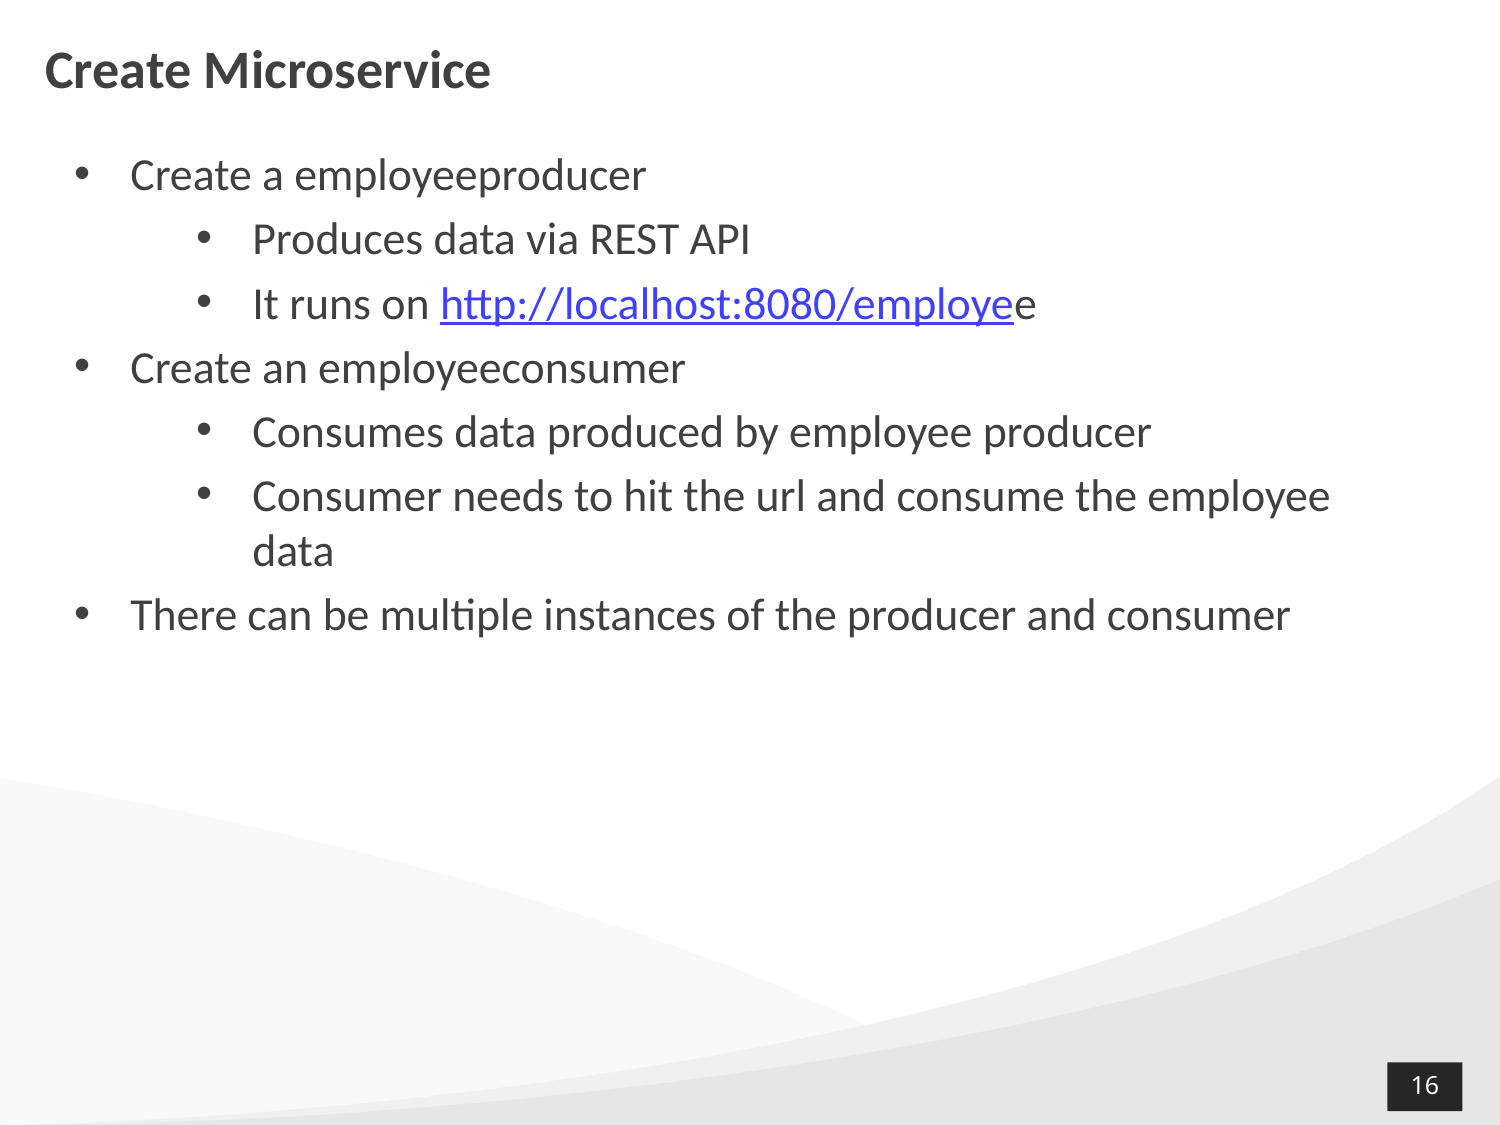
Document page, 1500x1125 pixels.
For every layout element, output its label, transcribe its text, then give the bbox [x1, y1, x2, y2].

list Create a employeeproducer Produces data via REST API It runs on http://localhost:8080/employee Create an employeeconsumer Consumes data produced by employee producer Consumer needs to hit the url and consume the employee data There can be multiple instances of the producer and consumer [59, 137, 1413, 1050]
picture [0, 0, 1500, 1125]
title Create Microservice [30, 21, 1478, 113]
